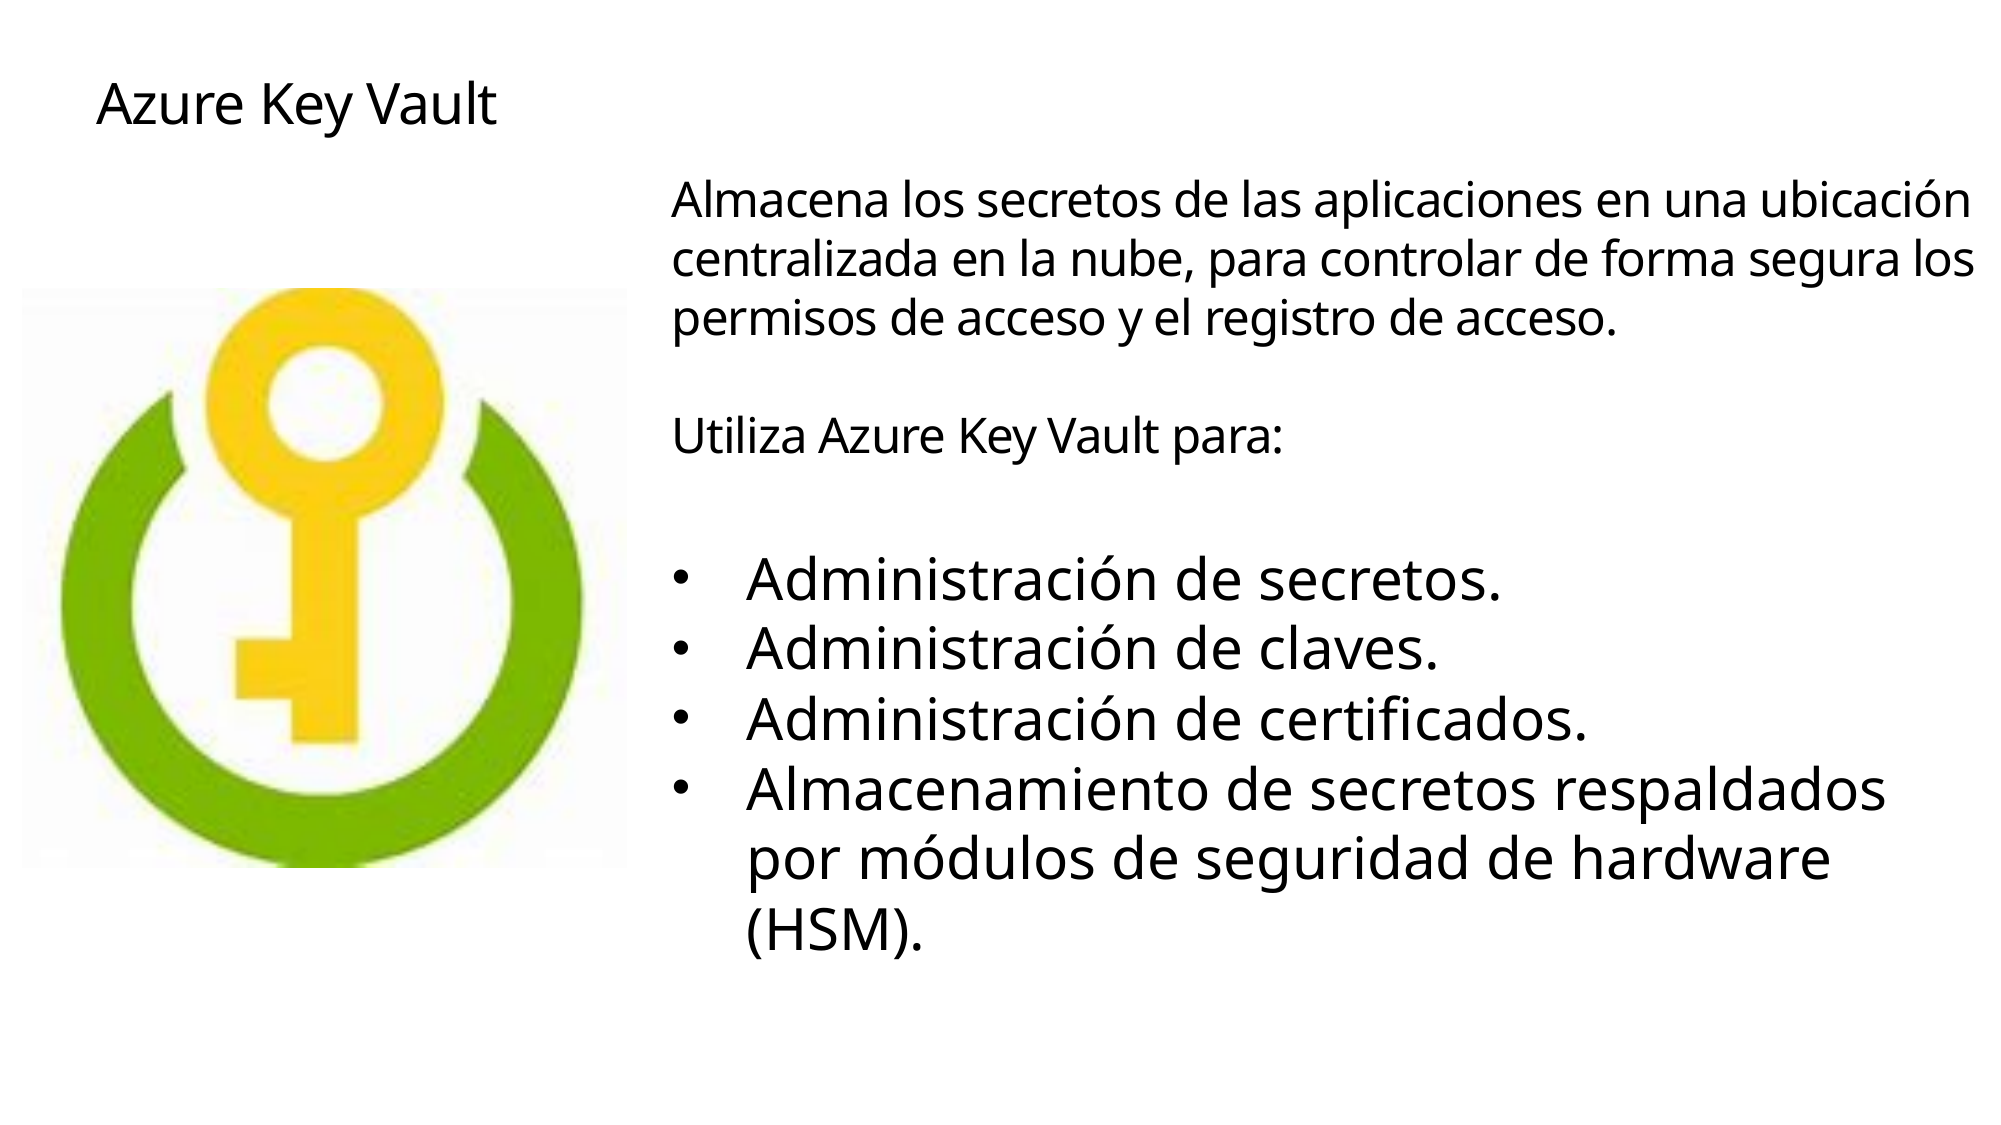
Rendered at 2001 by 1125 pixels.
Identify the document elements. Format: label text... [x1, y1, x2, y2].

list Almacena los secretos de las aplicaciones en una ubicación centralizada en la nube, para controlar de forma segura los permisos de acceso y el registro de acceso. Utiliza Azure Key Vault para: Administración de secretos. Administración de claves. Administración de certificados. Almacenamiento de secretos respaldados por módulos de seguridad de hardware (HSM). [671, 168, 1978, 989]
title Azure Key Vault [96, 75, 1904, 166]
picture [21, 288, 628, 868]
